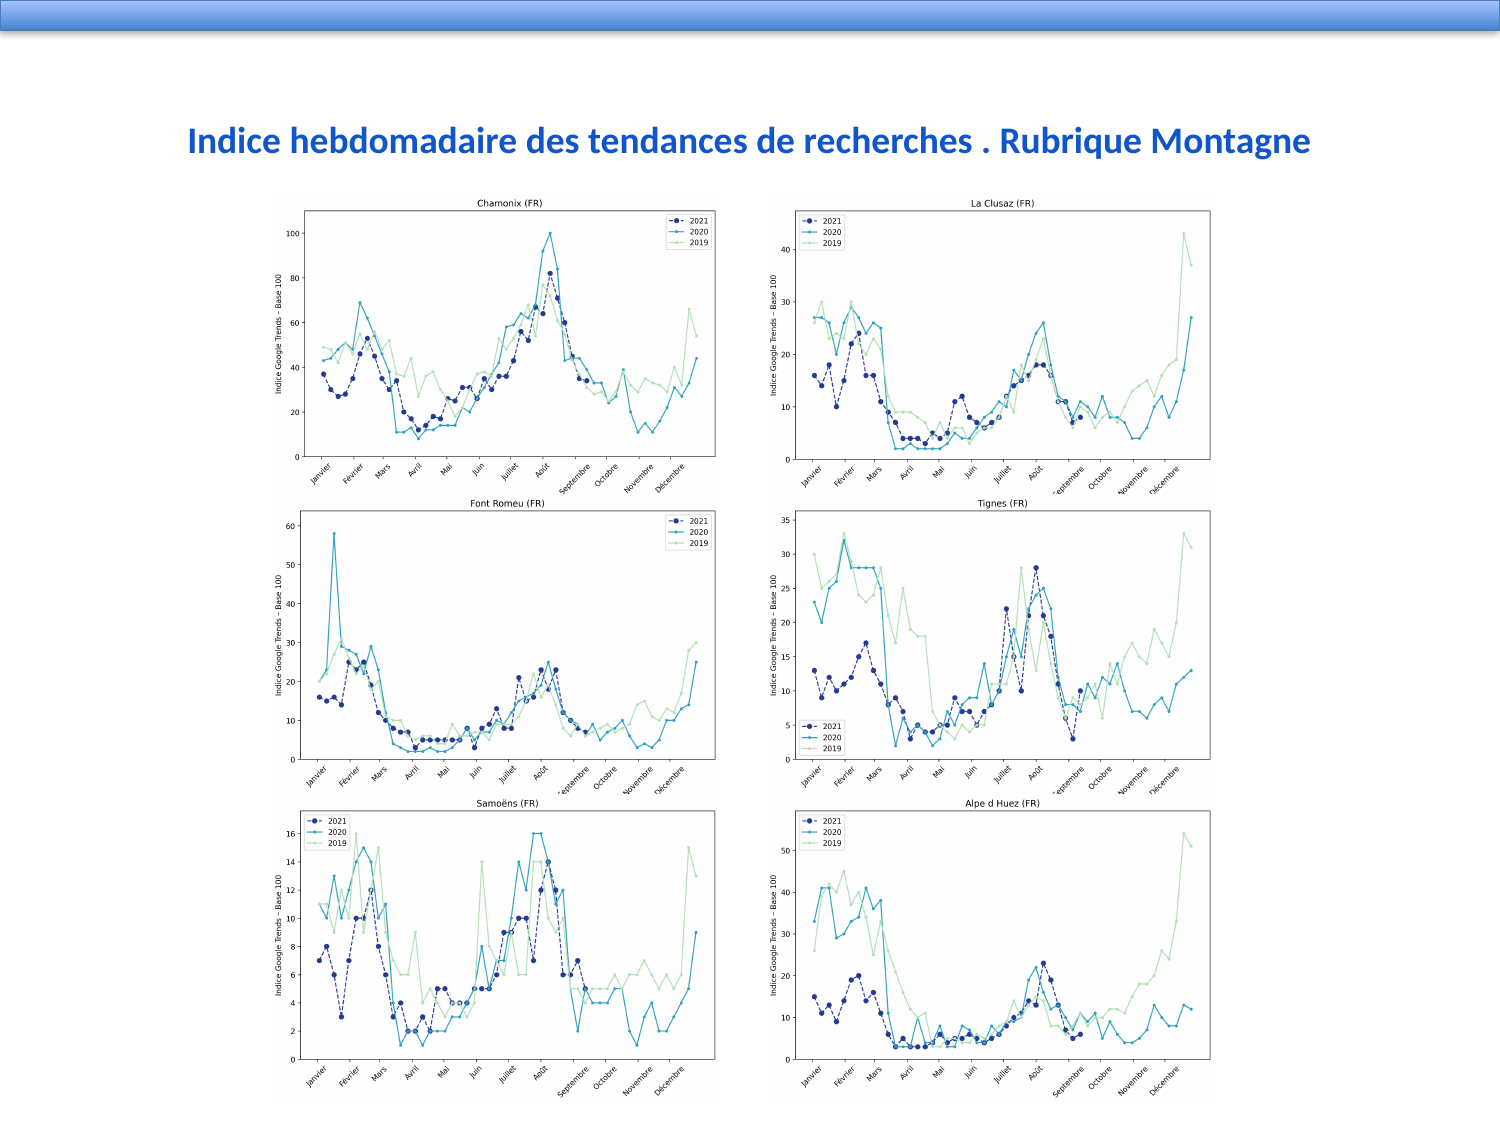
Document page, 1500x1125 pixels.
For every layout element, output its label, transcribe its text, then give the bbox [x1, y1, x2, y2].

text_box [0, 0, 1500, 31]
picture [269, 194, 721, 1104]
picture [764, 194, 1216, 1104]
title Indice hebdomadaire des tendances de recherches . Rubrique Montagne [75, 45, 1425, 233]
